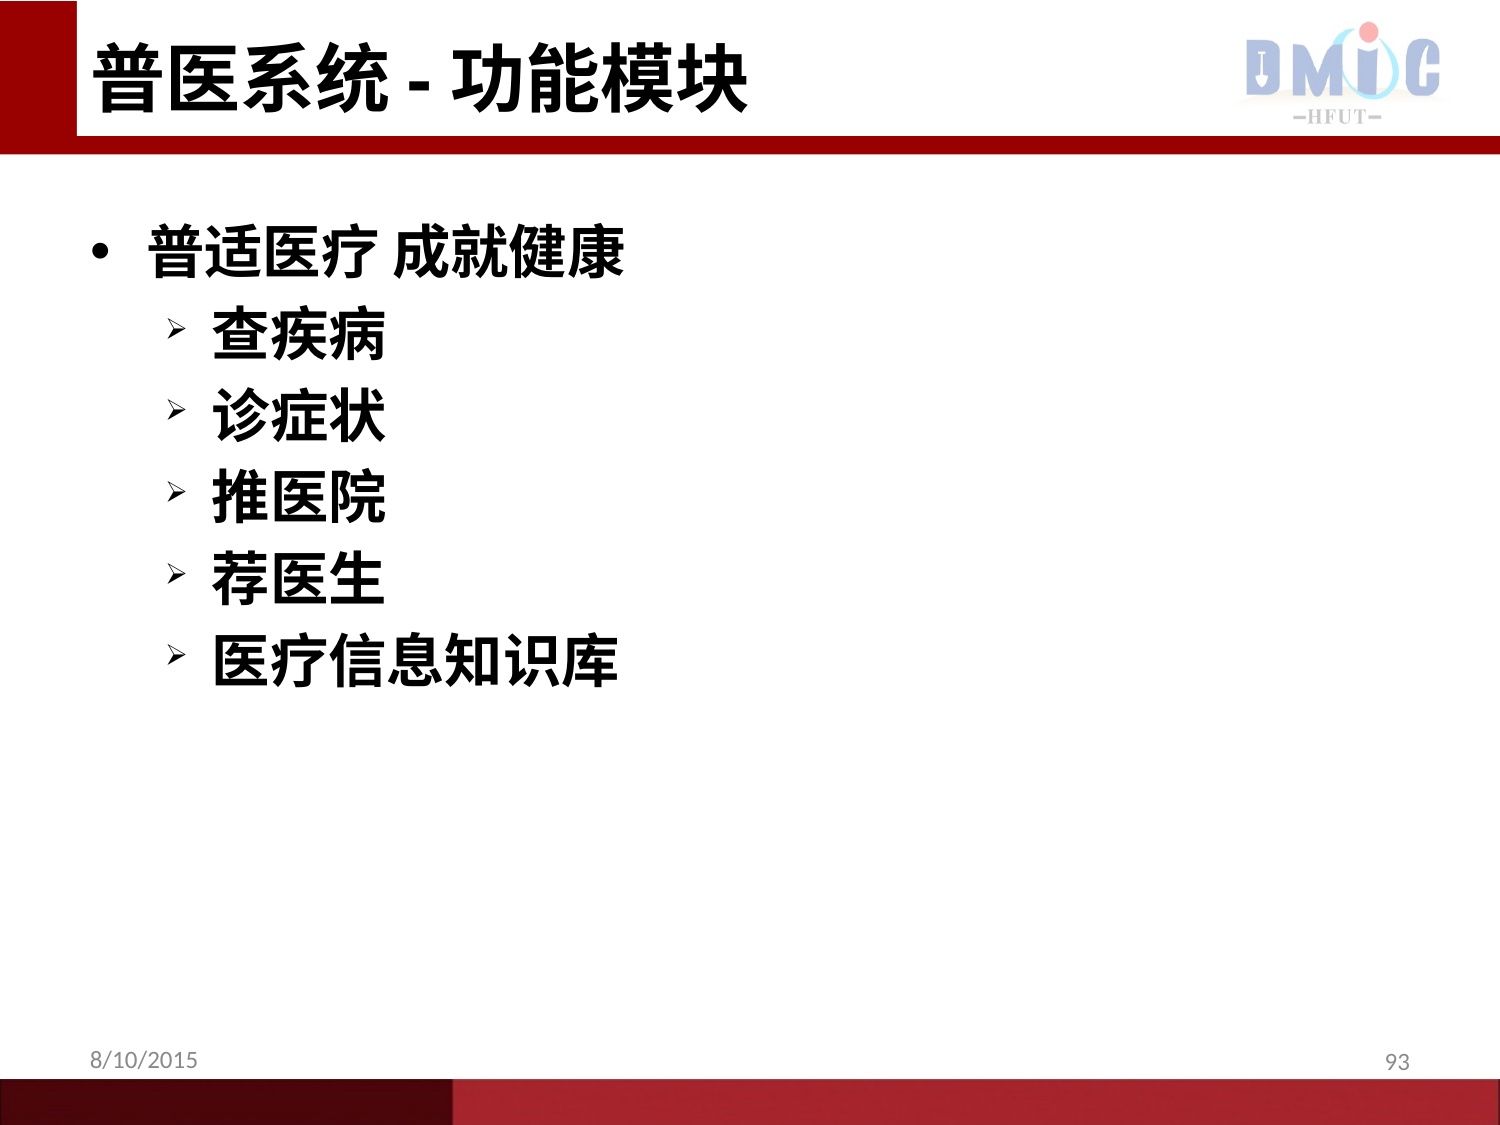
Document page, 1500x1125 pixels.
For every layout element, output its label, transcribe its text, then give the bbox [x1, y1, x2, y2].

picture [0, 1079, 1500, 1125]
slide_number 93 [1074, 1030, 1425, 1091]
text_box 8/10/2015 [75, 1028, 425, 1089]
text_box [1210, 21, 1472, 132]
title 普医系统-功能模块 [74, 20, 1426, 130]
list 普适医疗 成就健康 查疾病 诊症状 推医院 荐医生 医疗信息知识库 [74, 207, 1426, 947]
